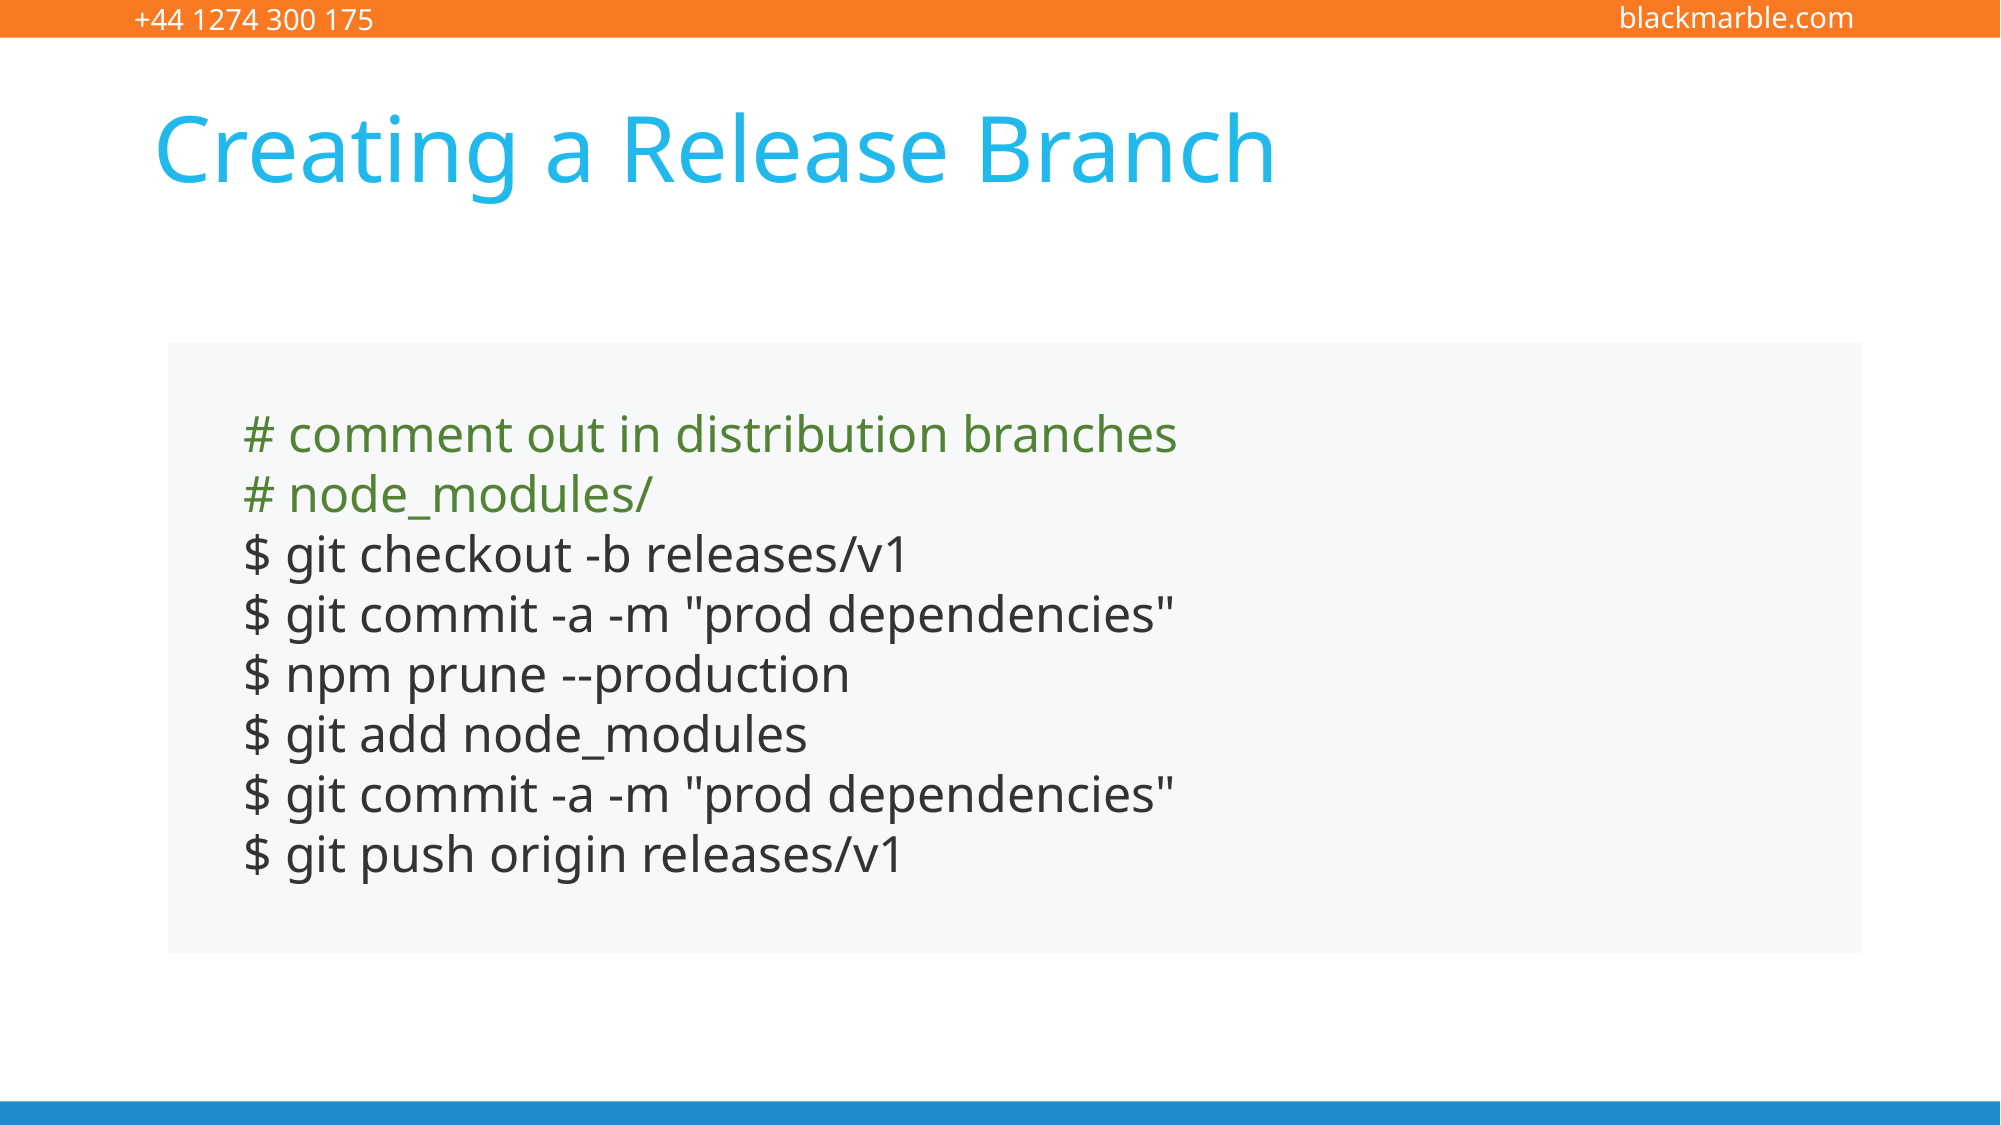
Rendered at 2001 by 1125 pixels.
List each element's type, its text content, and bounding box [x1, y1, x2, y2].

title Creating a Release Branch [139, 95, 1863, 283]
text_box # comment out in distribution branches # node_modules/ $ git checkout -b releases/v1 $ git commit -a -m "prod dependencies" $ npm prune --production $ git add node_modules $ git commit -a -m "prod dependencies" $ git push origin releases/v1 [168, 342, 1863, 953]
